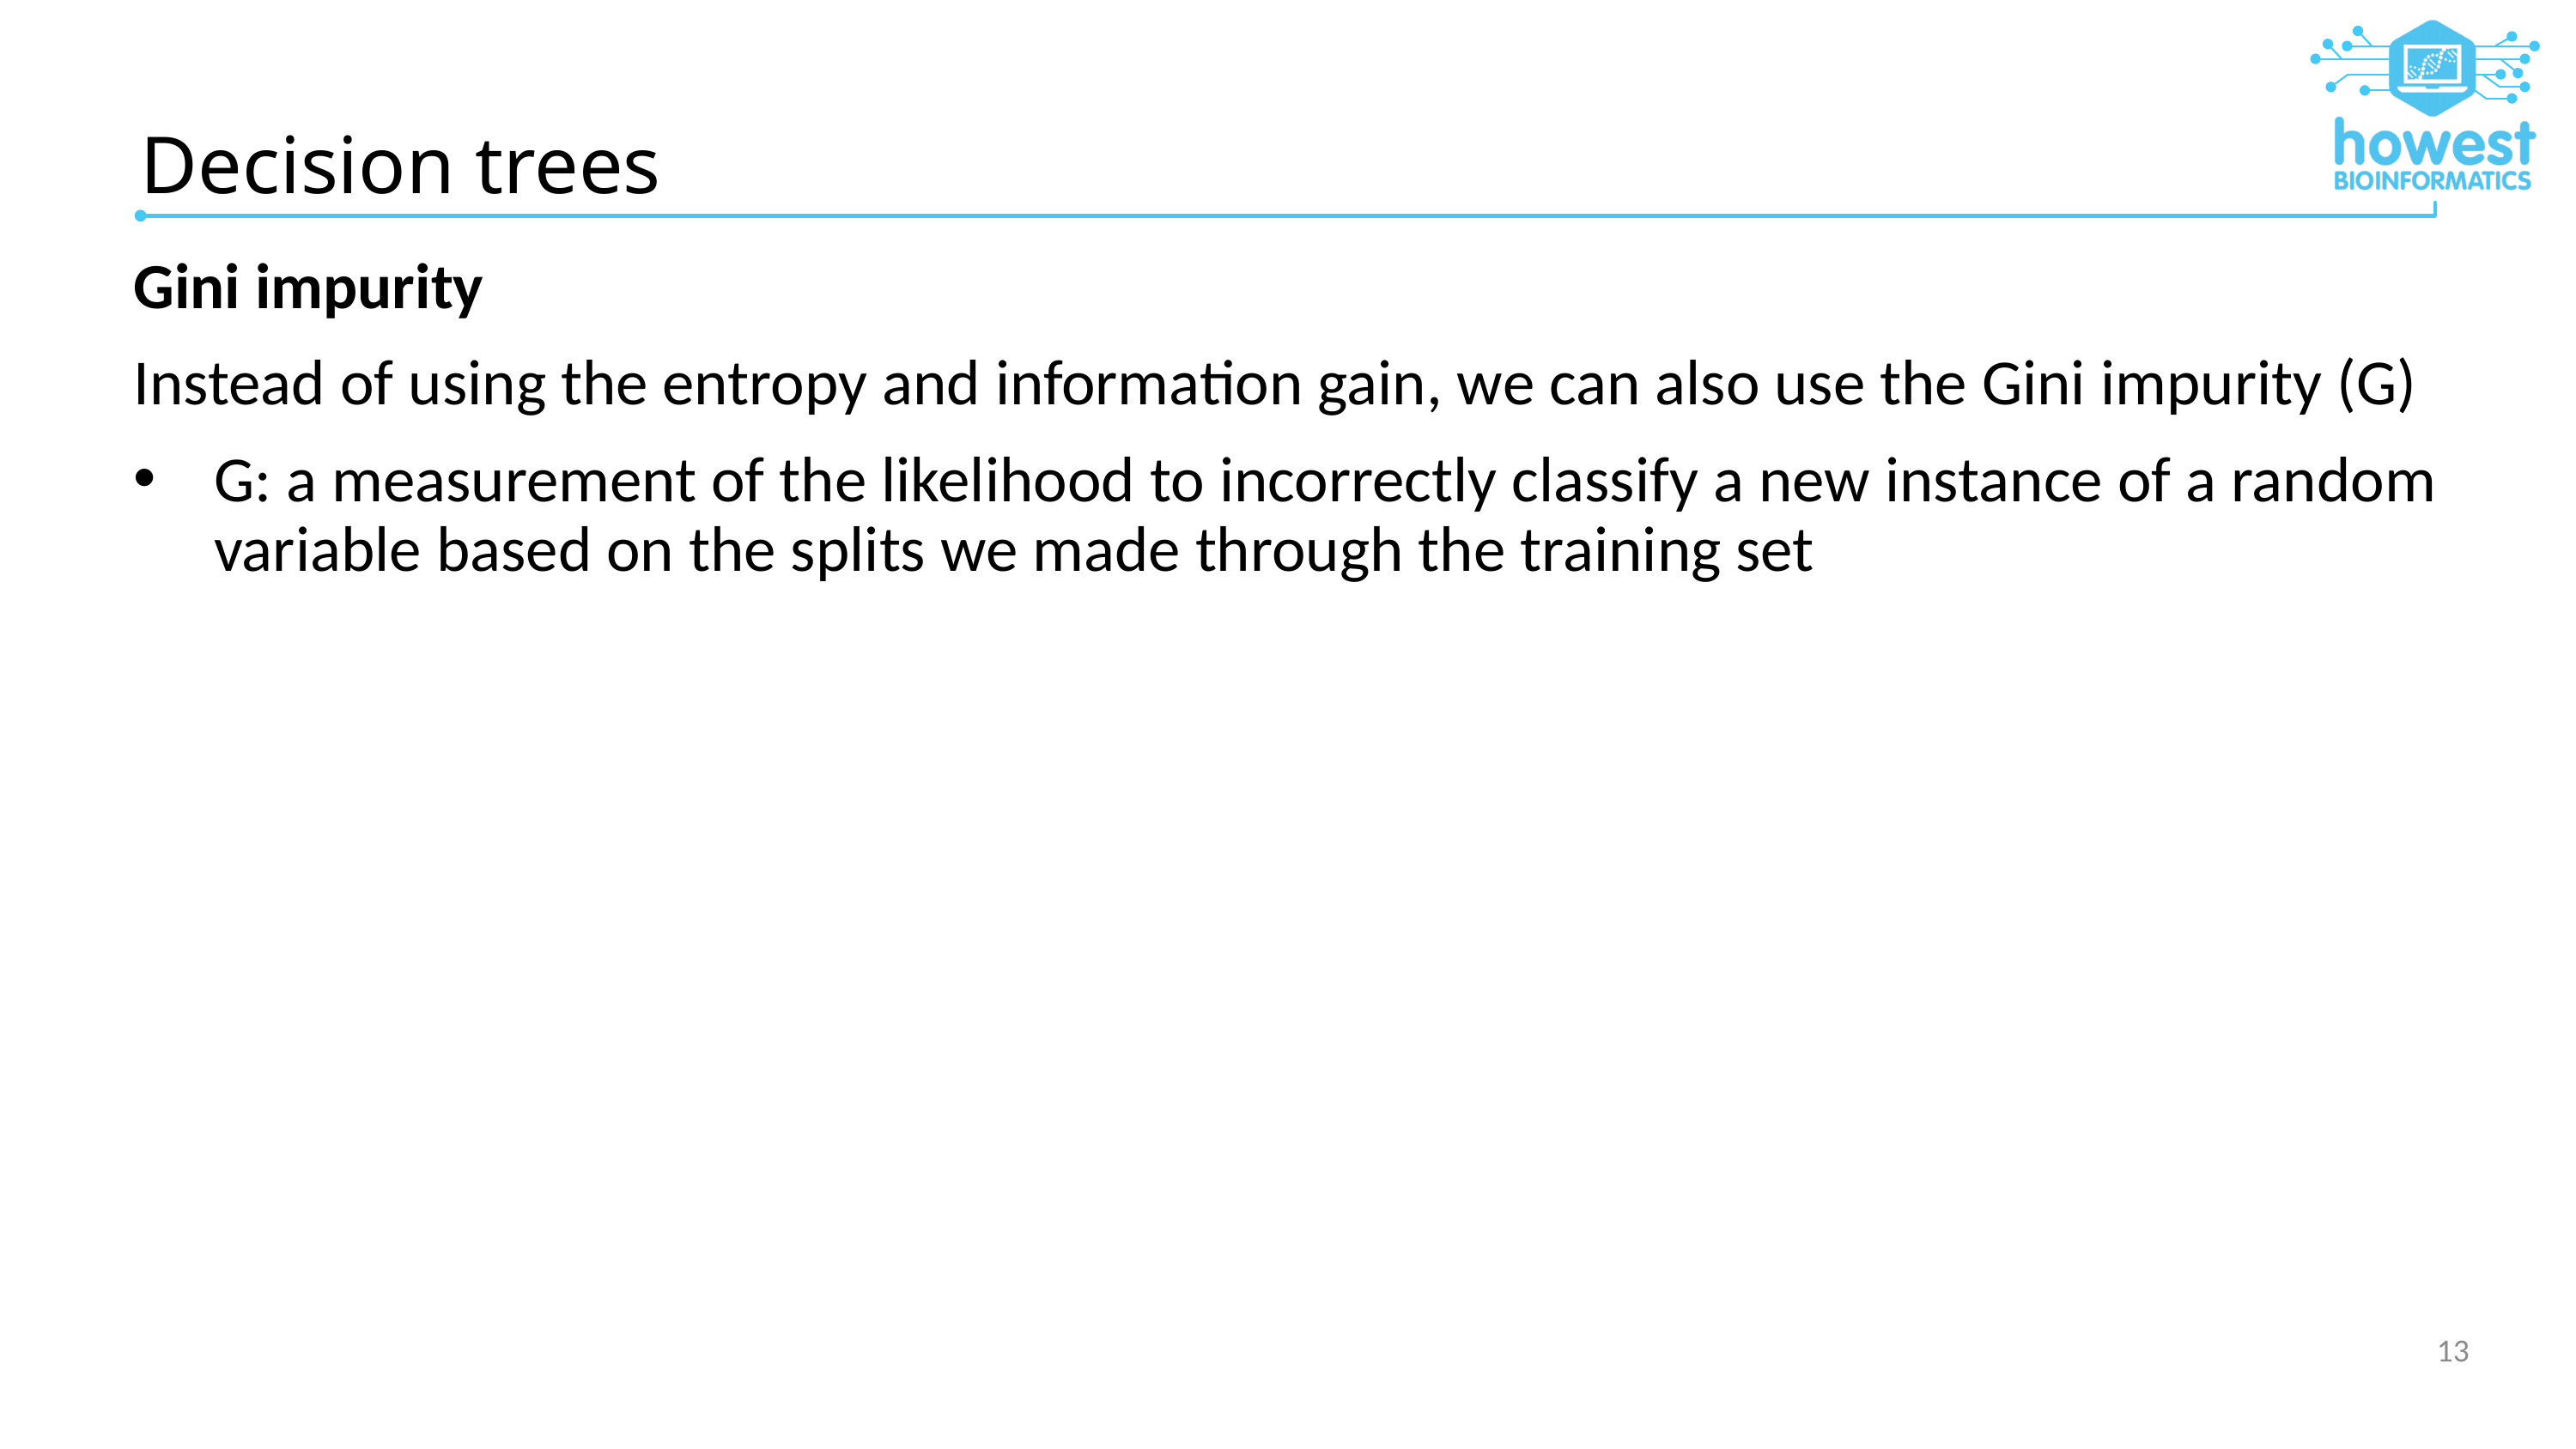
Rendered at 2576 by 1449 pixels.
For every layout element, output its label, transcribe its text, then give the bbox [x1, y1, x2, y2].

slide_number 13 [2341, 1310, 2482, 1388]
picture [2312, 0, 2559, 228]
title Decision trees [140, 124, 2252, 215]
